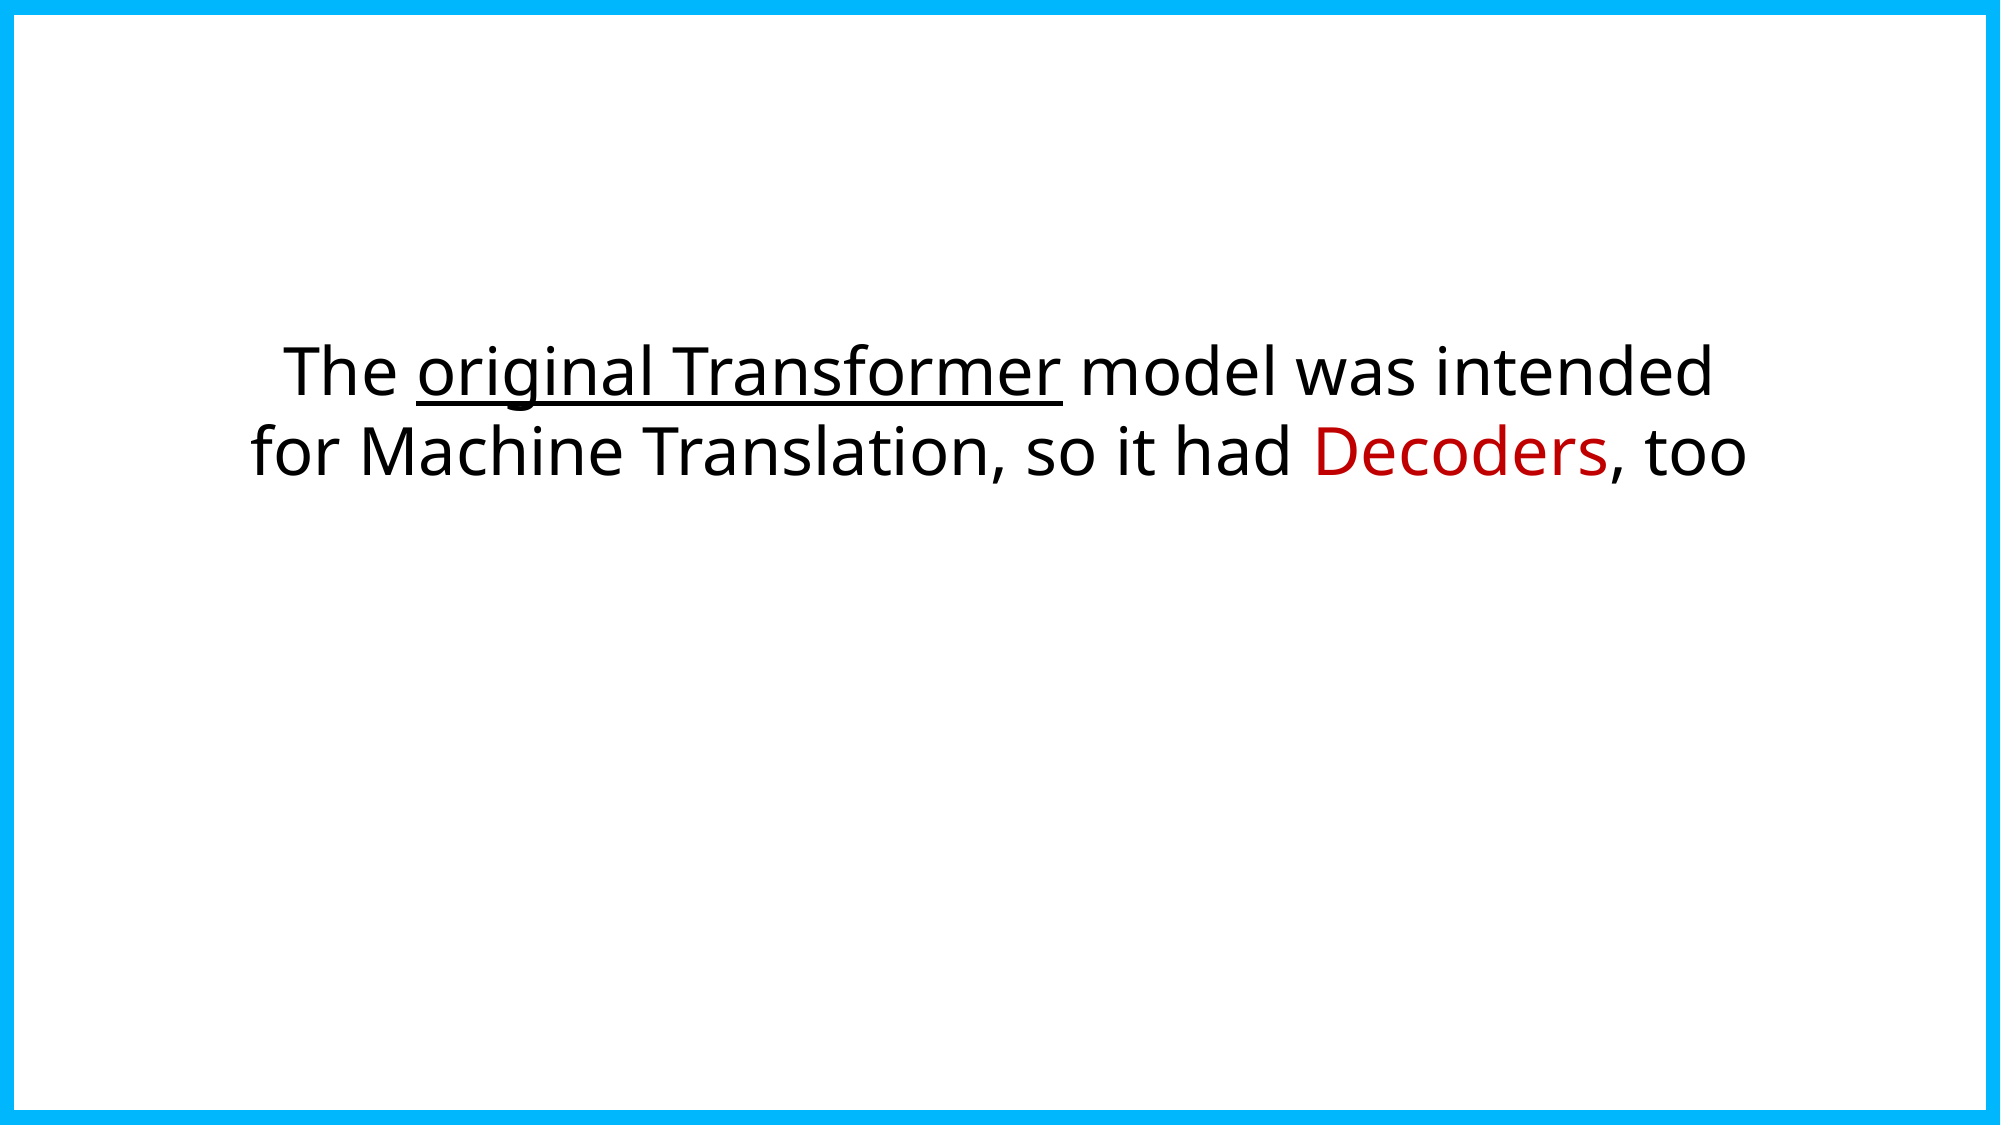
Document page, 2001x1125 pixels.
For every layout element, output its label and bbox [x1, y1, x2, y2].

text_box [234, 321, 1765, 497]
